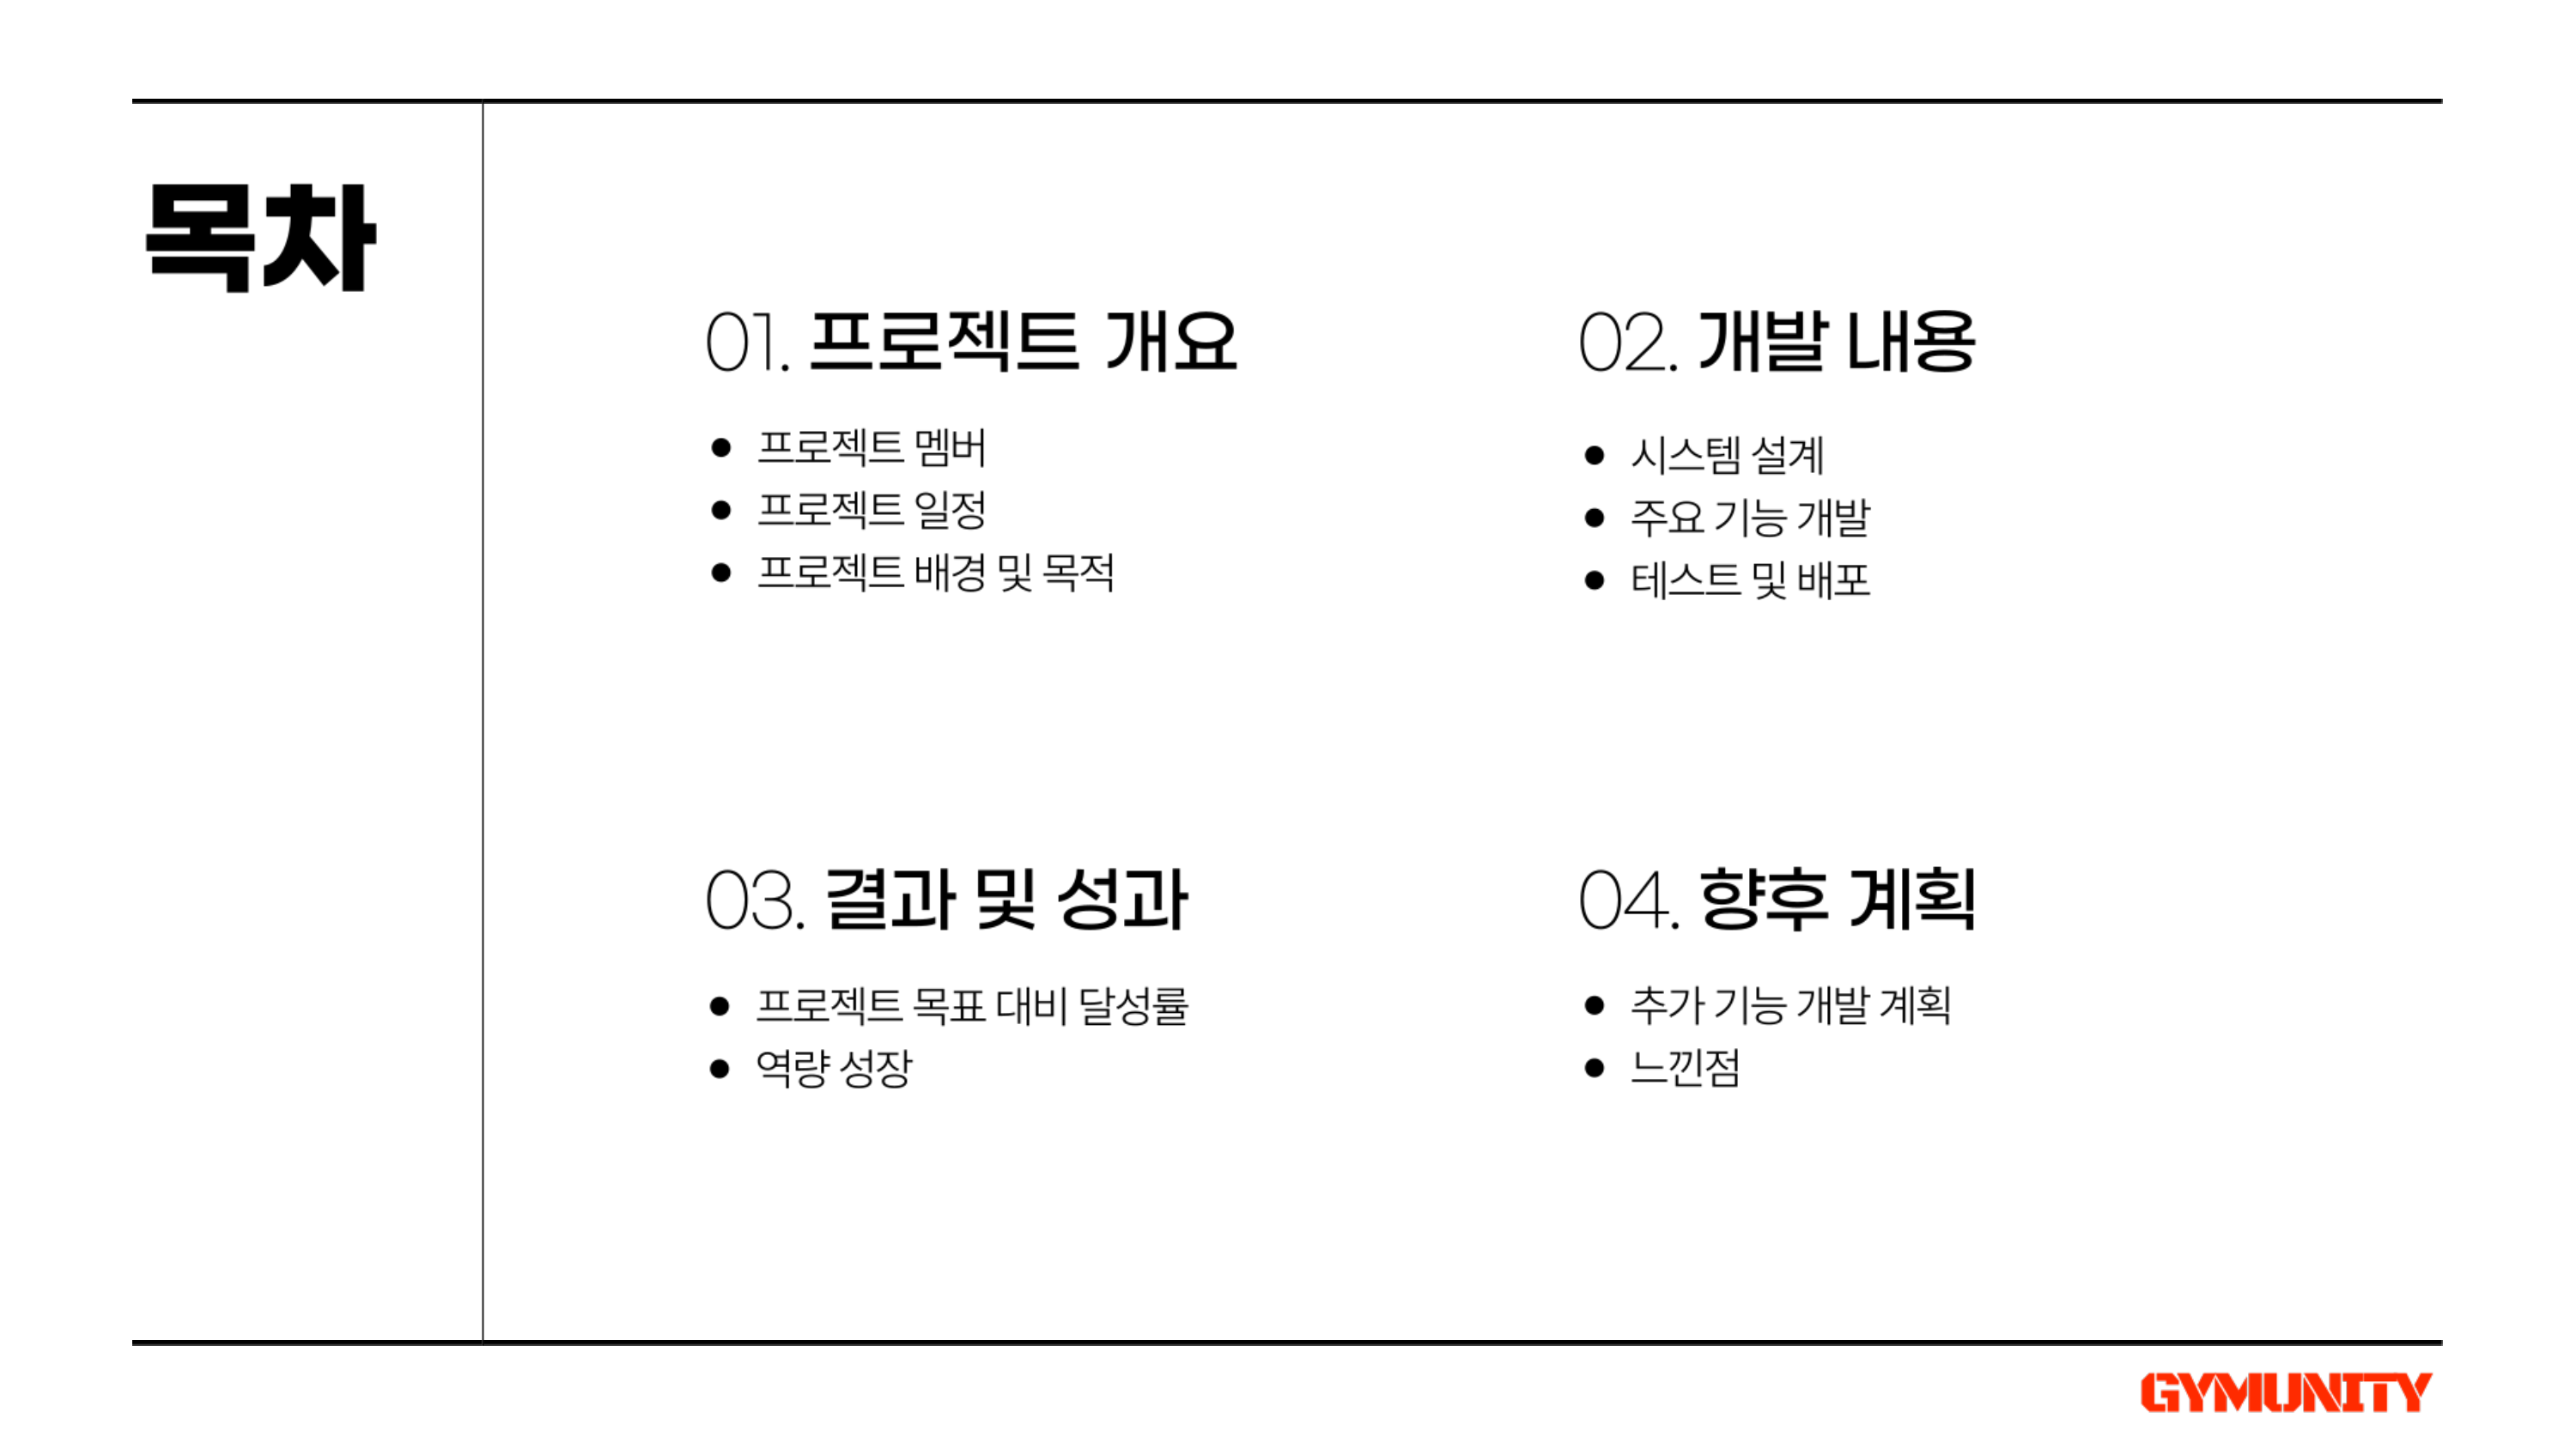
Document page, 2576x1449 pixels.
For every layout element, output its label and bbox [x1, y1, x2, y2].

picture [2118, 1316, 2496, 1449]
picture [1552, 271, 2054, 653]
picture [99, 105, 503, 720]
picture [1552, 829, 2051, 1133]
picture [679, 271, 1315, 645]
text_box [0, 720, 1107, 724]
text_box [132, 98, 2443, 105]
text_box [132, 1340, 2114, 1346]
picture [679, 829, 1264, 1141]
